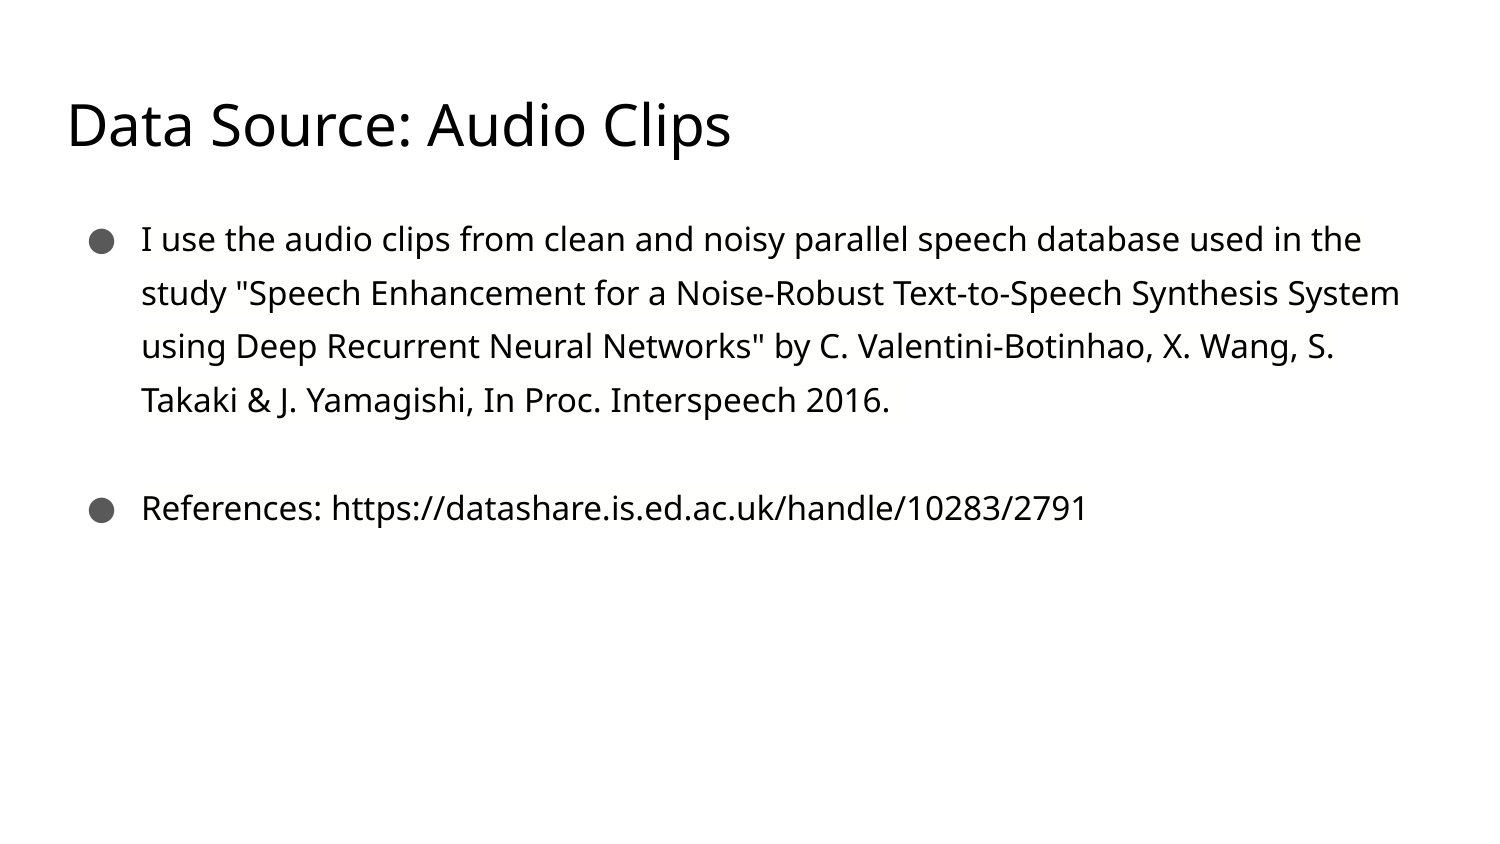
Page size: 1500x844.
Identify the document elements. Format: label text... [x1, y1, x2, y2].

list I use the audio clips from clean and noisy parallel speech database used in the study "Speech Enhancement for a Noise-Robust Text-to-Speech Synthesis System using Deep Recurrent Neural Networks" by C. Valentini-Botinhao, X. Wang, S. Takaki & J. Yamagishi, In Proc. Interspeech 2016. References: https://datashare.is.ed.ac.uk/handle/10283/2791 [51, 189, 1449, 750]
title Data Source: Audio Clips [51, 72, 1449, 167]
